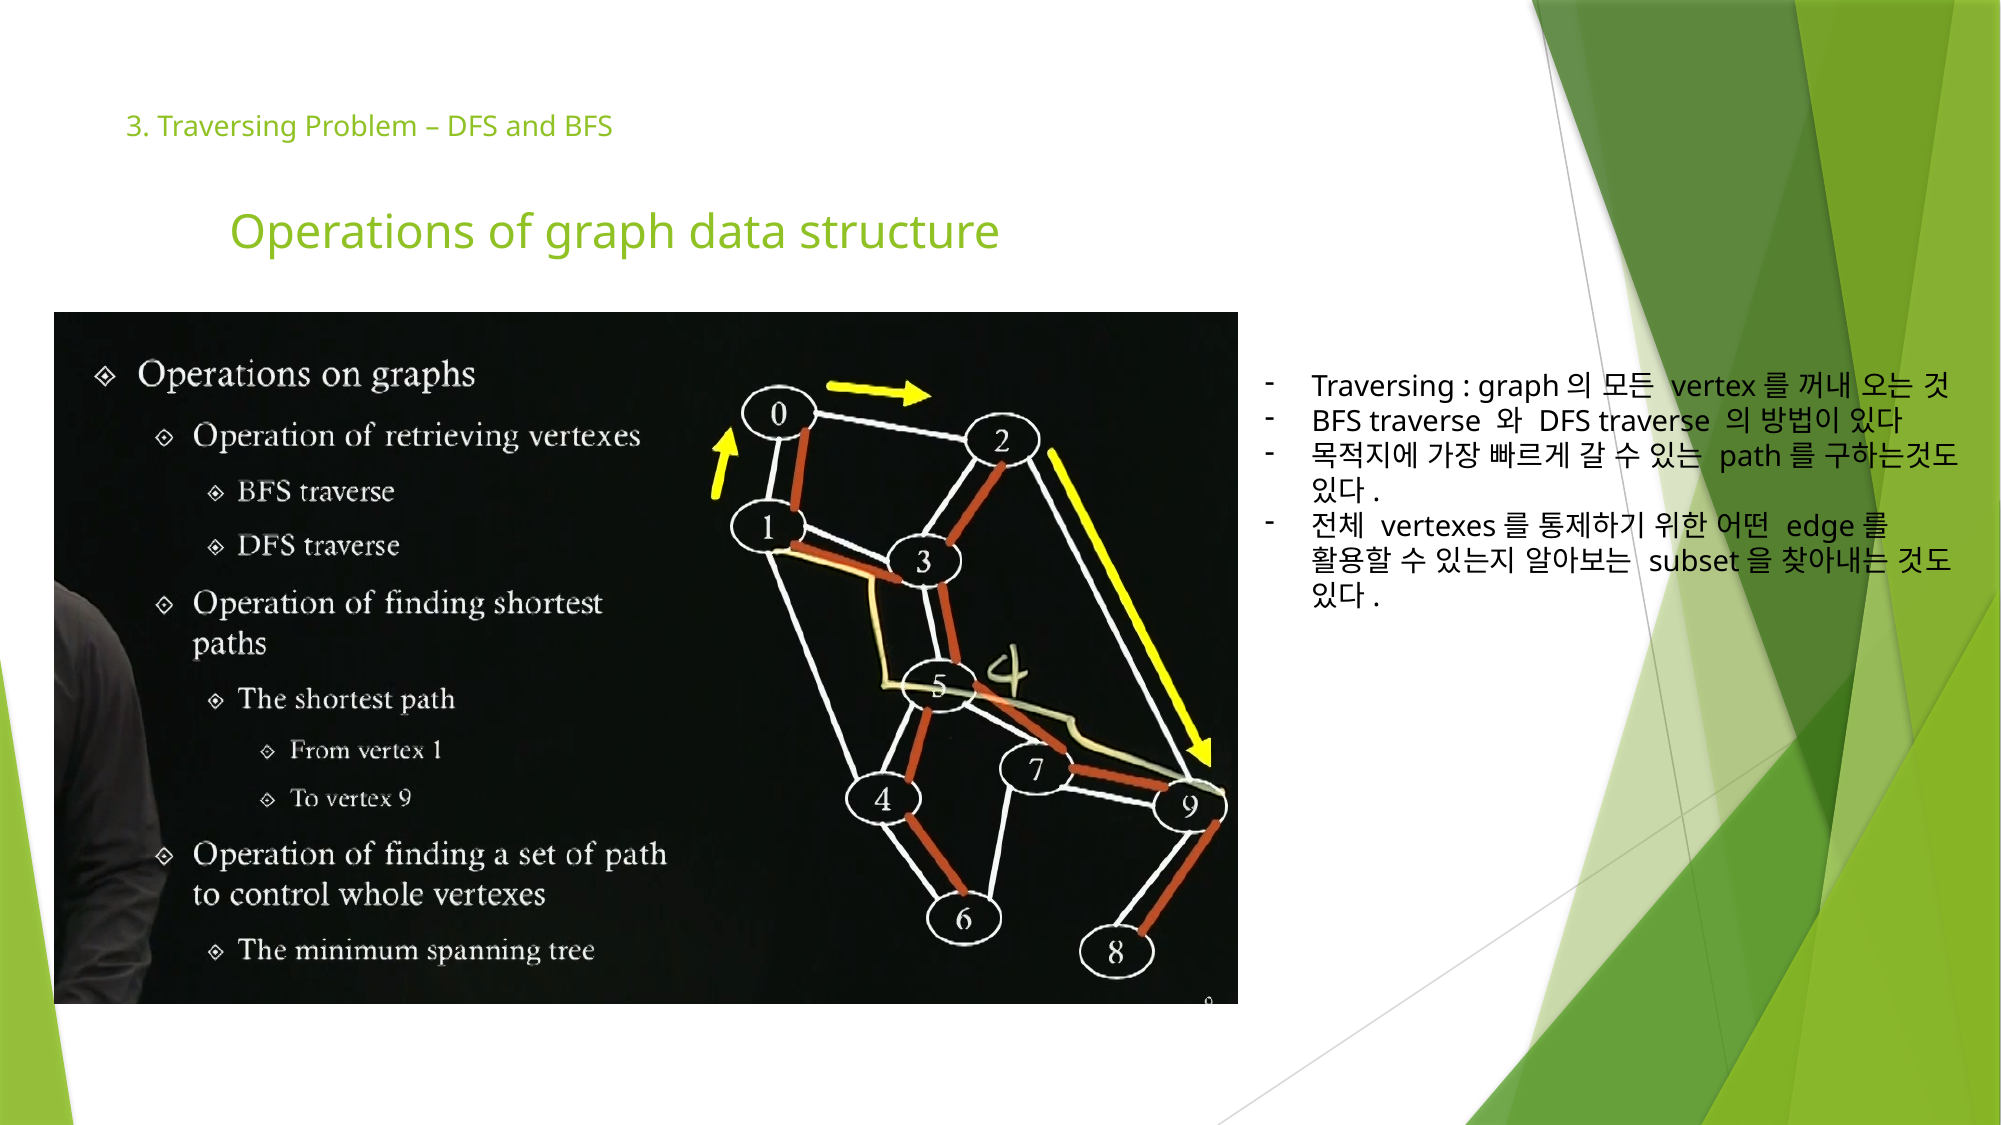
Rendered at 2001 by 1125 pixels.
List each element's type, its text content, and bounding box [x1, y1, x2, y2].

picture [53, 312, 1239, 1005]
title 3. Traversing Problem – DFS and BFS [111, 99, 1522, 185]
text_box Operations of graph data structure [214, 193, 1531, 266]
text_box Traversing : graph의 모든 vertex를 꺼내 오는 것 BFS traverse 와 DFS traverse 의 방법이 있다 목적지에 가장 빠르게 갈 수 있는 path를 구하는것도 있다. 전체 vertexes를 통제하기 위한 어떤 edge를 활용할 수 있는지 알아보는 subset을 찾아내는 것도 있다. [1250, 360, 1984, 655]
